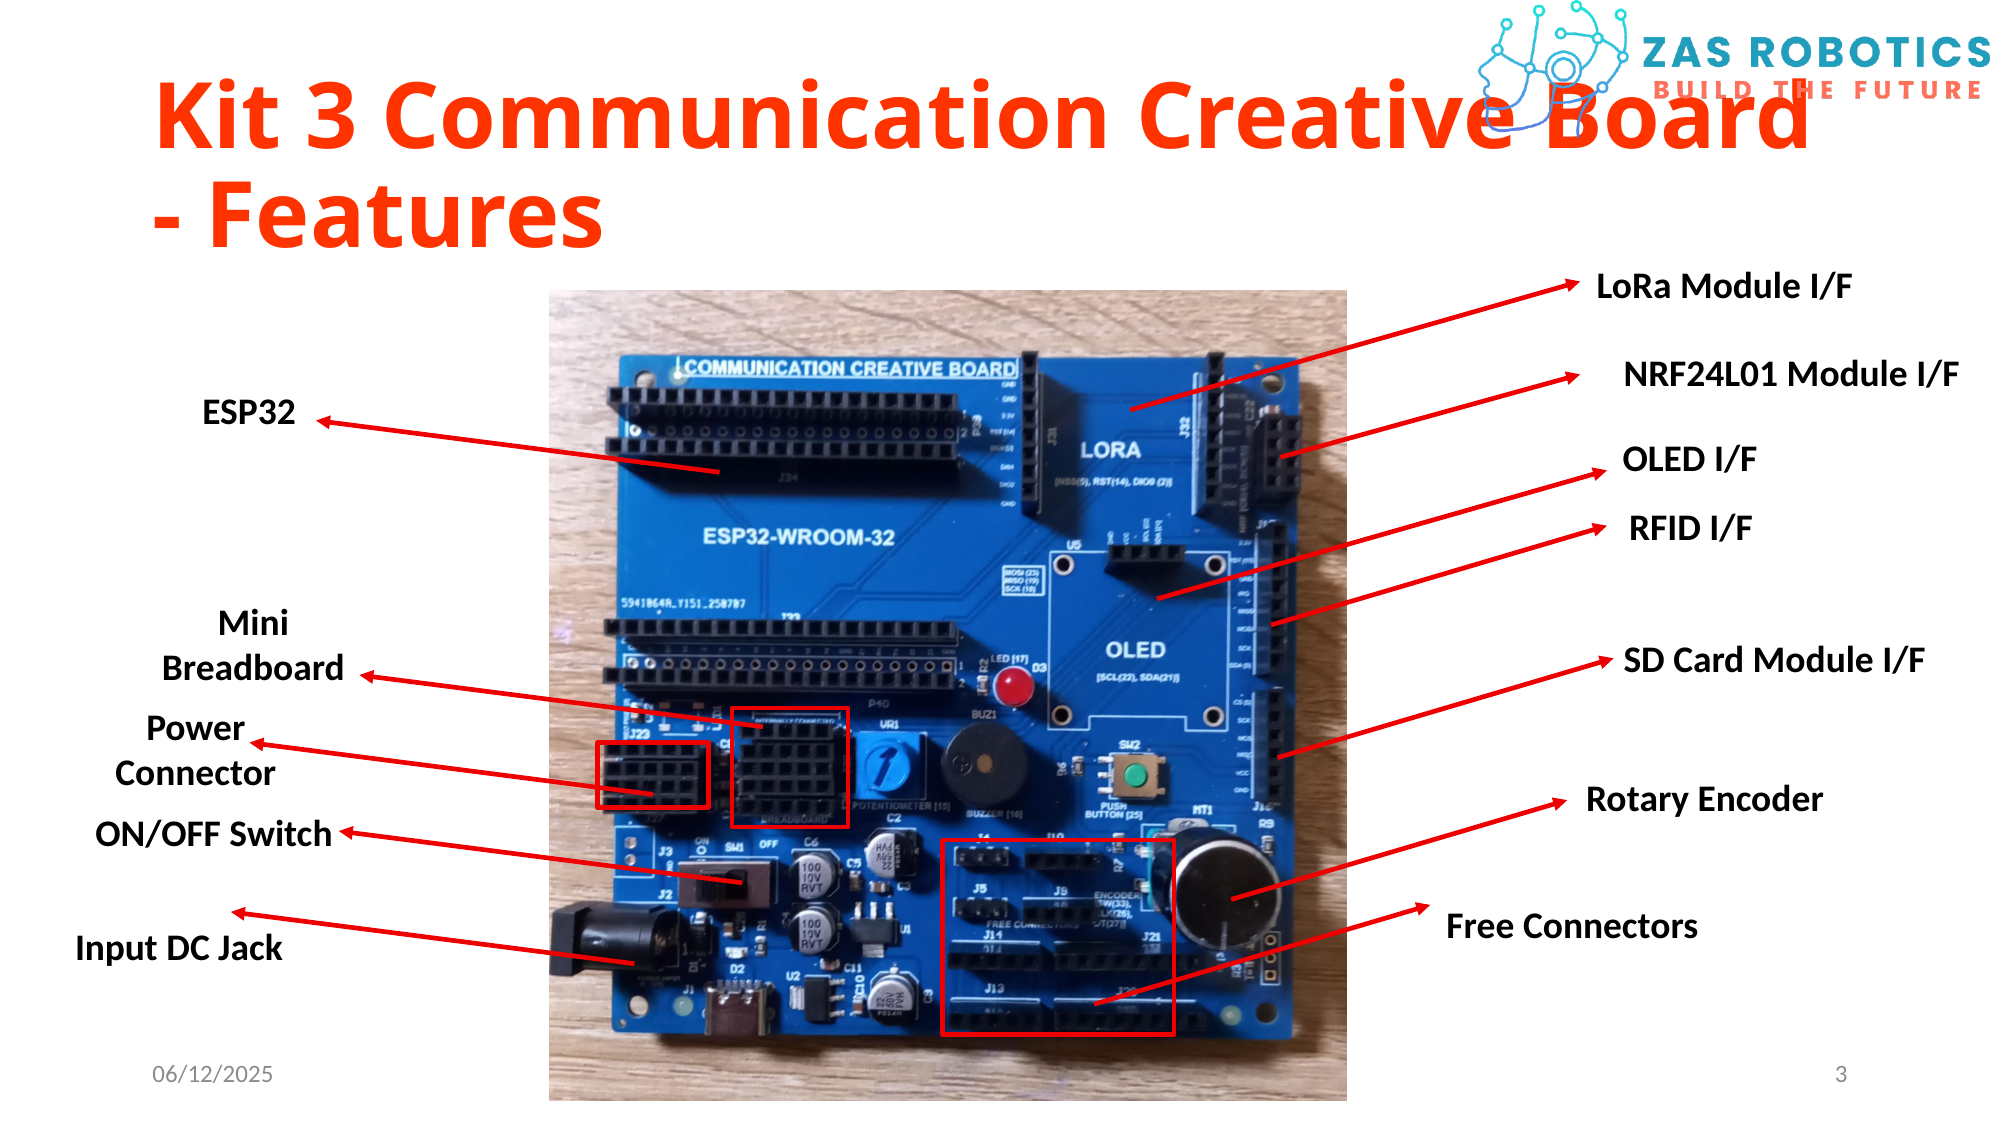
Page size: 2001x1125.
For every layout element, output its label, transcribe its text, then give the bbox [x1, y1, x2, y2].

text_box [359, 675, 763, 727]
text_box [1280, 374, 1581, 458]
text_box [315, 420, 720, 473]
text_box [1270, 525, 1607, 625]
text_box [1156, 470, 1607, 599]
text_box Rotary Encoder [1571, 766, 1839, 827]
text_box ON/OFF Switch [80, 801, 348, 862]
text_box Input DC Jack [46, 915, 312, 976]
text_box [1231, 800, 1568, 900]
text_box ESP32 [187, 379, 312, 440]
slide_number 3 [1412, 1042, 1863, 1103]
text_box RFID I/F [1614, 495, 1768, 556]
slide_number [137, 1042, 588, 1103]
picture [1477, 0, 1990, 139]
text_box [1130, 281, 1581, 410]
title Kit 3 Communication Creative Board - Features [137, 59, 1863, 278]
picture [549, 290, 1347, 1101]
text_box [1094, 904, 1431, 1005]
text_box Power Connector [100, 695, 292, 801]
text_box LoRa Module I/F [1581, 253, 1869, 314]
text_box SD Card Module I/F [1608, 627, 1942, 688]
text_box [249, 742, 654, 795]
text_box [230, 911, 635, 964]
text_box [338, 831, 743, 883]
text_box Free Connectors [1431, 893, 1714, 954]
text_box OLED I/F [1607, 426, 1773, 487]
text_box Mini Breadboard [146, 590, 360, 695]
text_box NRF24L01 Module I/F [1608, 341, 1975, 401]
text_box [1277, 658, 1614, 758]
